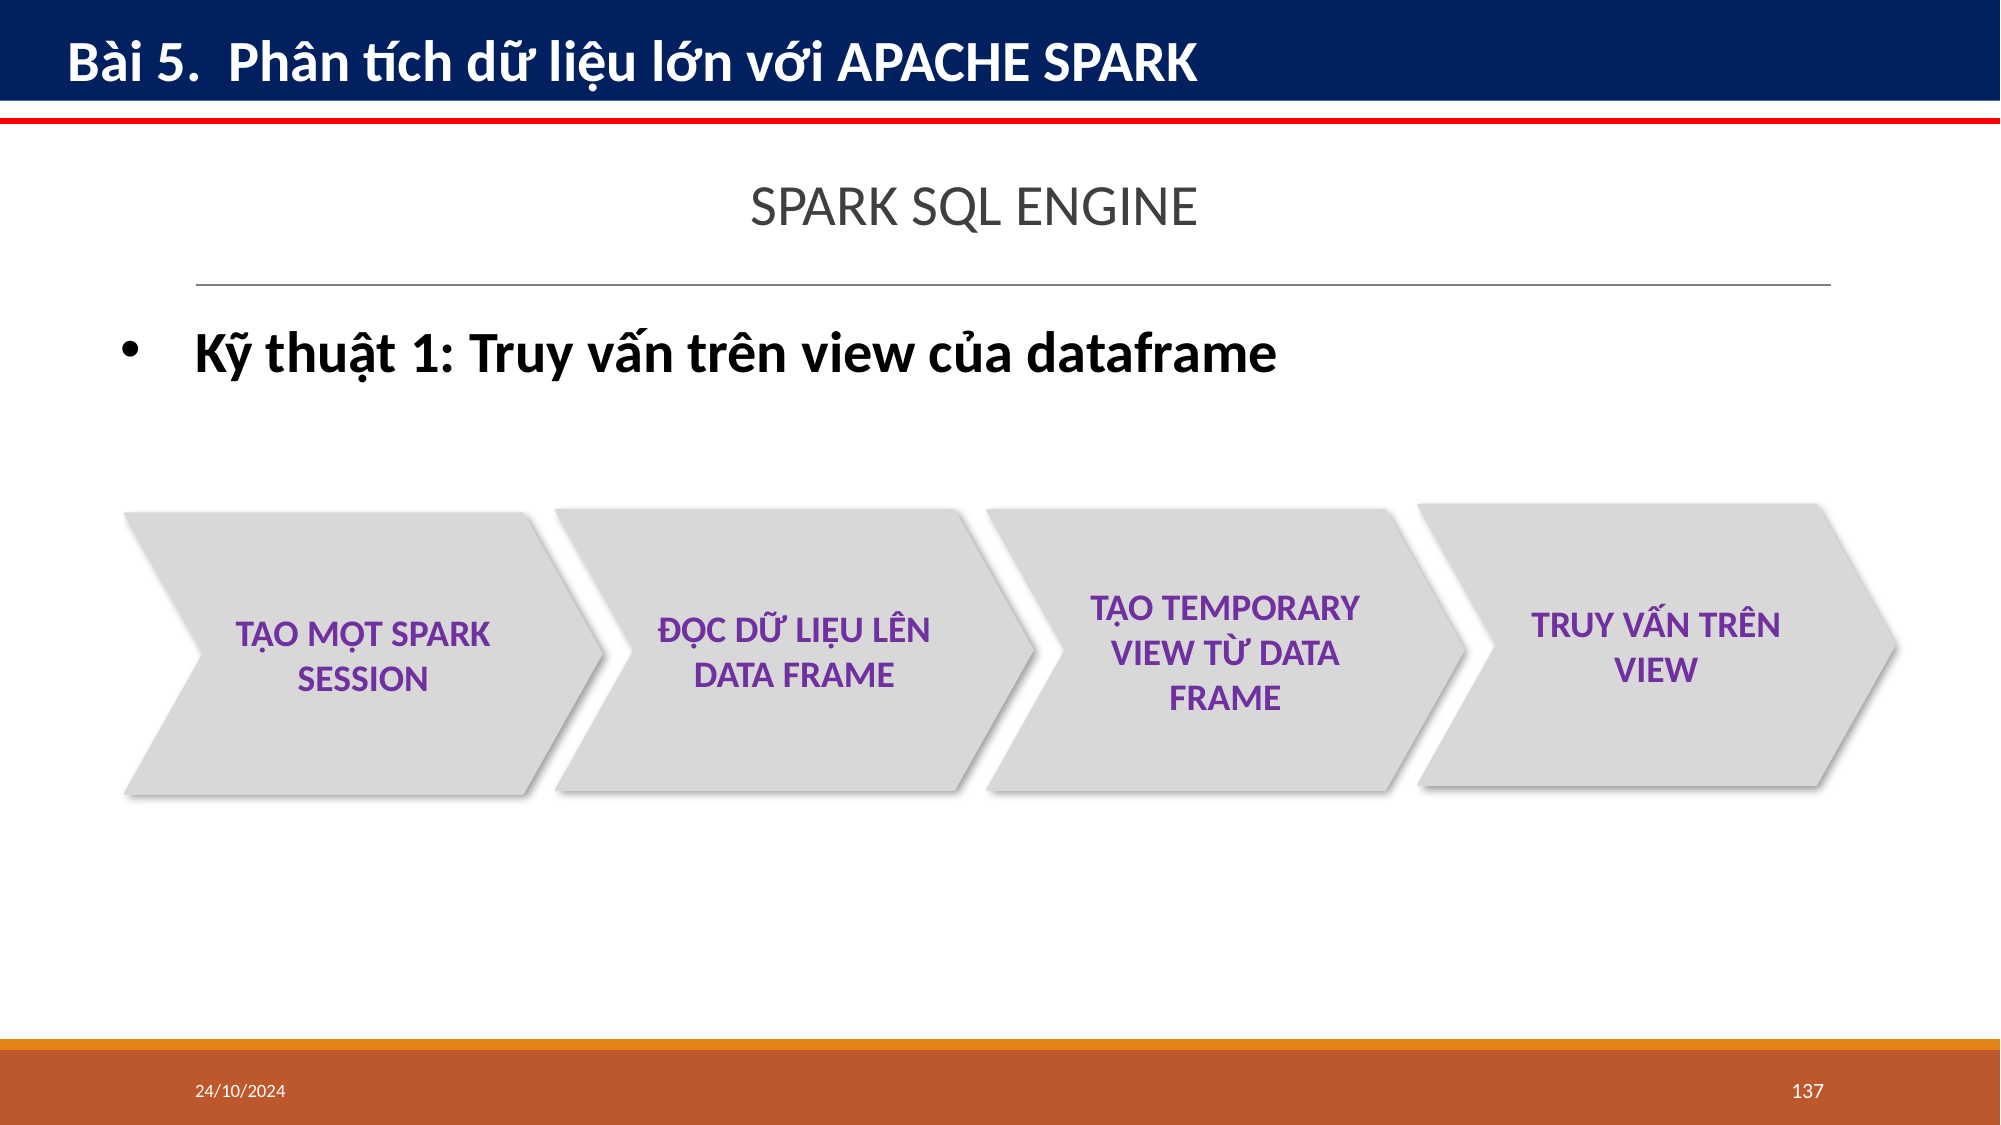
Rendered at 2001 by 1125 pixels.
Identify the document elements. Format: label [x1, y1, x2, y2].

slide_number [180, 1059, 586, 1120]
text_box [987, 510, 1464, 790]
text_box [105, 306, 1355, 392]
text_box [125, 513, 602, 794]
slide_number [1624, 1059, 1840, 1120]
text_box [1418, 504, 1895, 785]
text_box [0, 0, 2000, 101]
text_box [459, 141, 1490, 245]
text_box [556, 510, 1033, 790]
